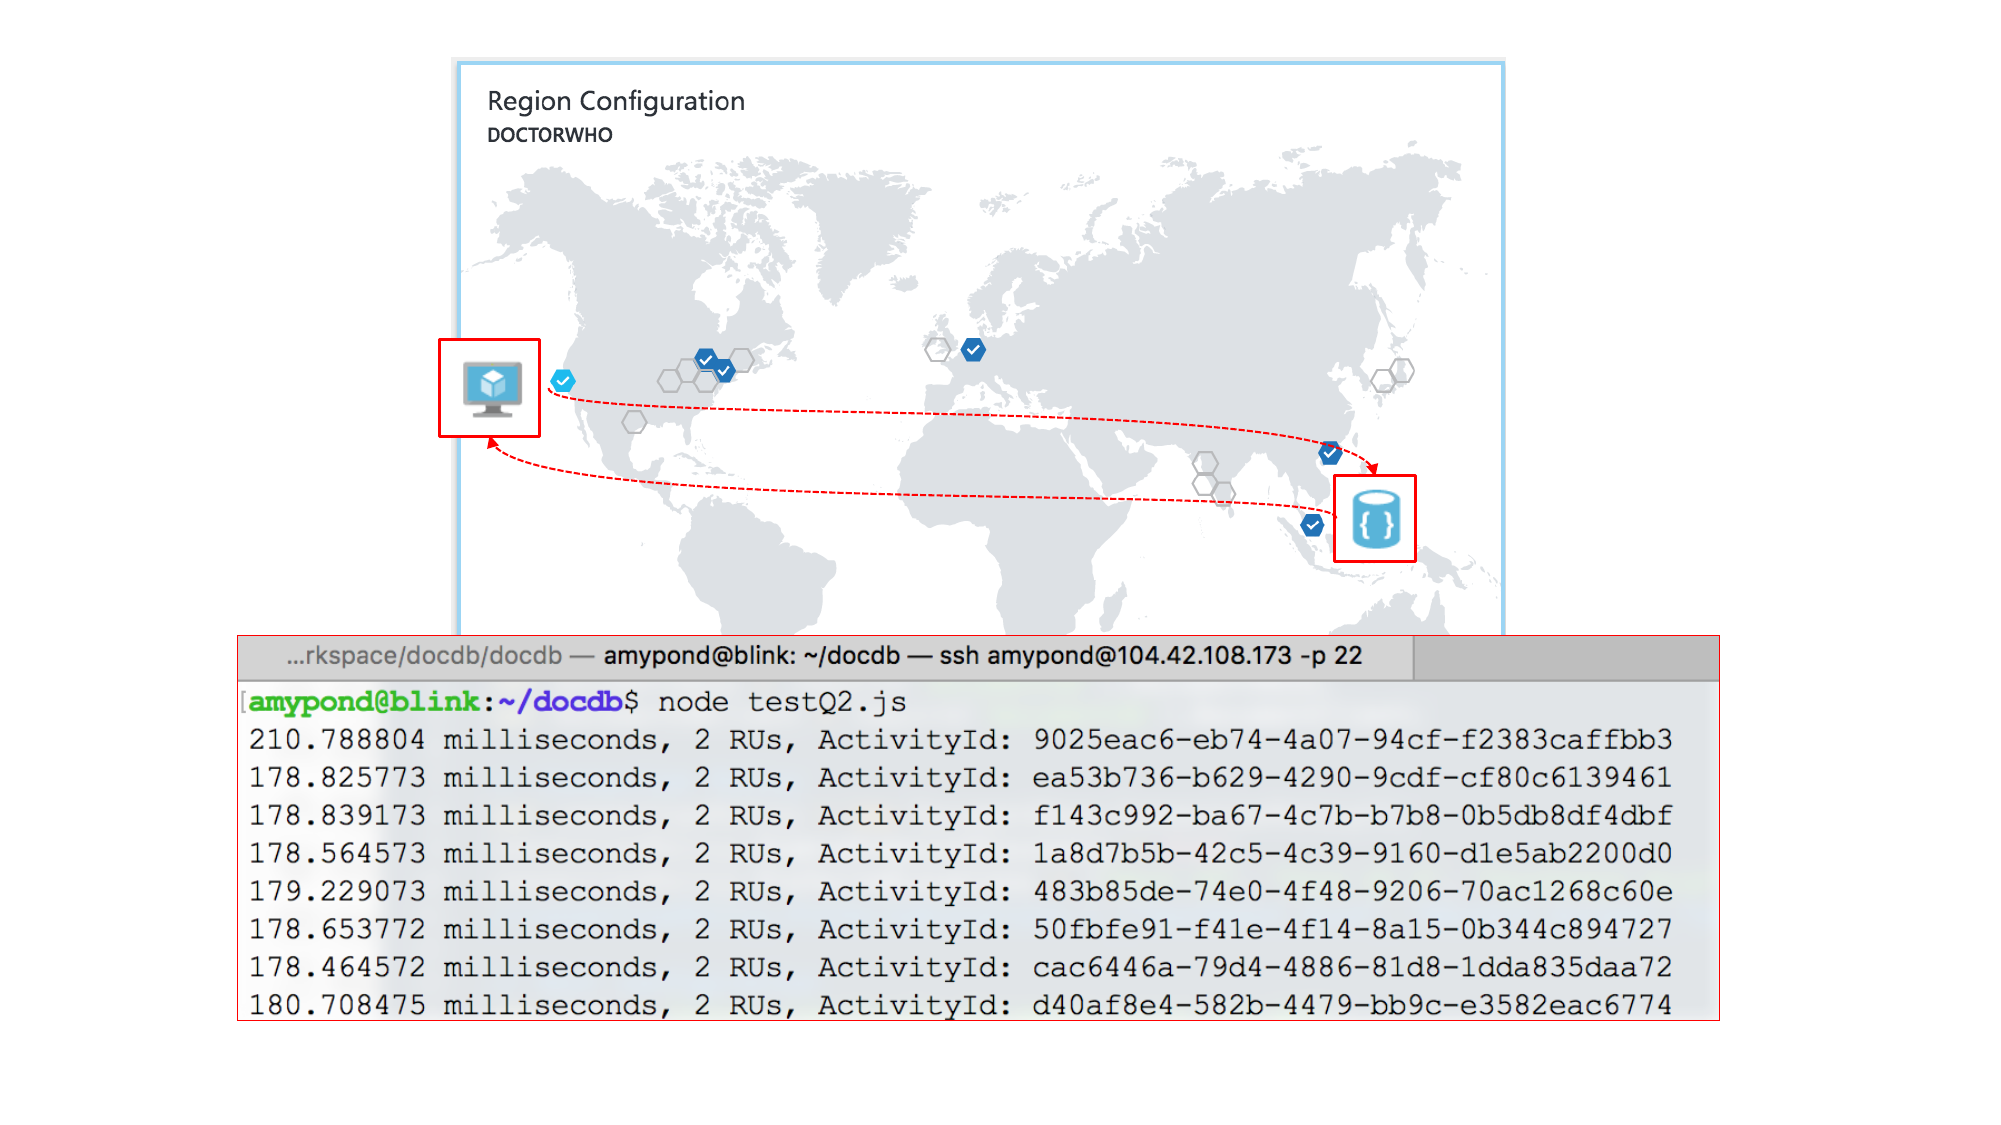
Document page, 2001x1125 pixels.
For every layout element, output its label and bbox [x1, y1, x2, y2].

text_box [548, 388, 1376, 477]
text_box [489, 435, 1337, 519]
picture [237, 57, 1720, 1021]
